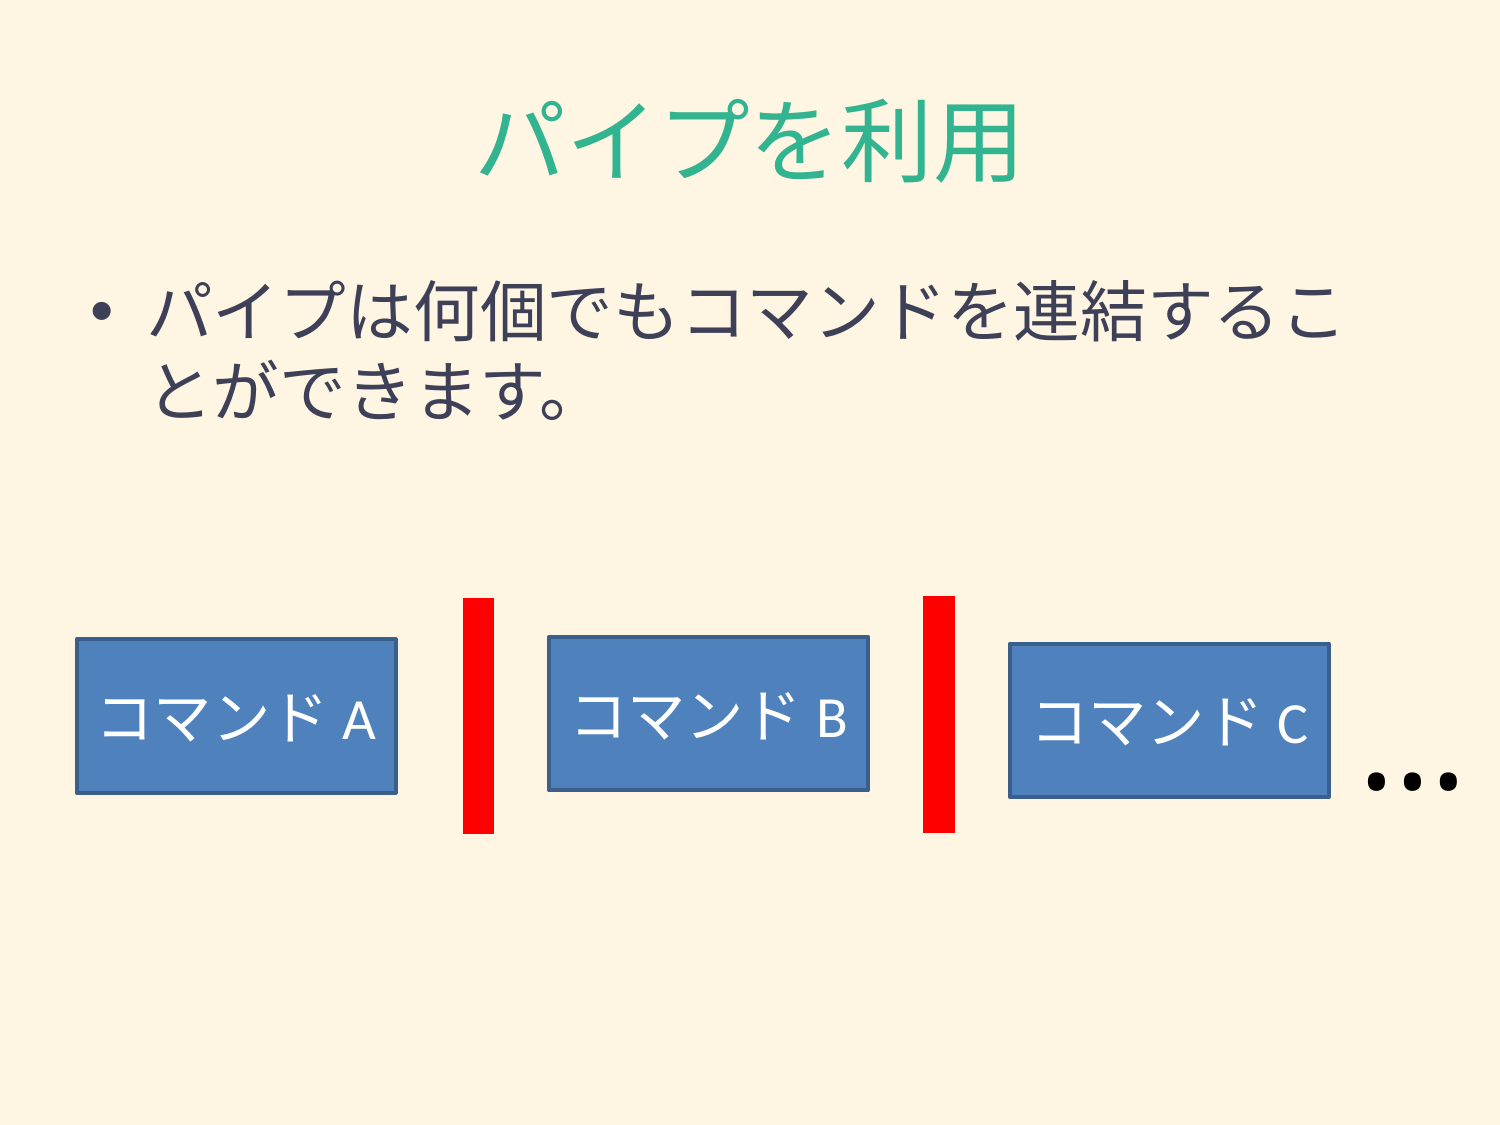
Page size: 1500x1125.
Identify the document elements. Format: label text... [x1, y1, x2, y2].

text_box コマンドA [75, 637, 398, 795]
list パイプは何個でもコマンドを連結することができます。 [75, 262, 1425, 504]
text_box コマンドC [1008, 642, 1331, 799]
text_box … [1344, 645, 1483, 825]
text_box コマンドB [547, 635, 870, 792]
title パイプを利用 [75, 45, 1425, 233]
